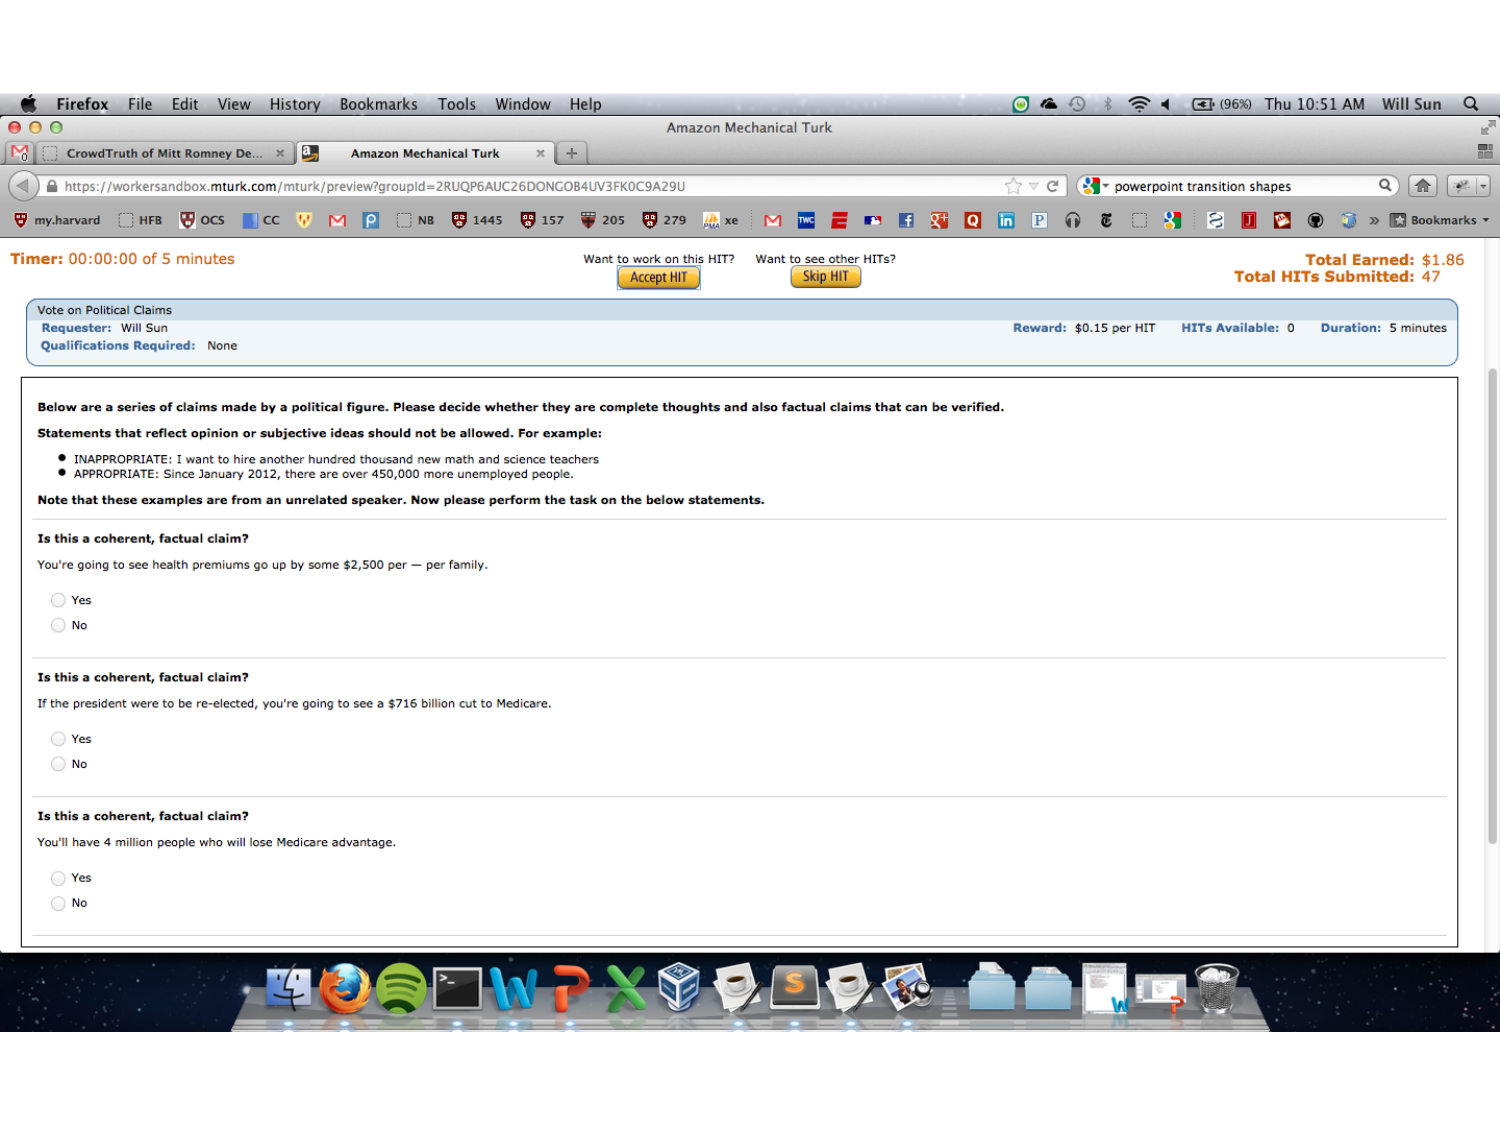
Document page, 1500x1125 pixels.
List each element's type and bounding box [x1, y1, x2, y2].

picture [0, 93, 1500, 1032]
